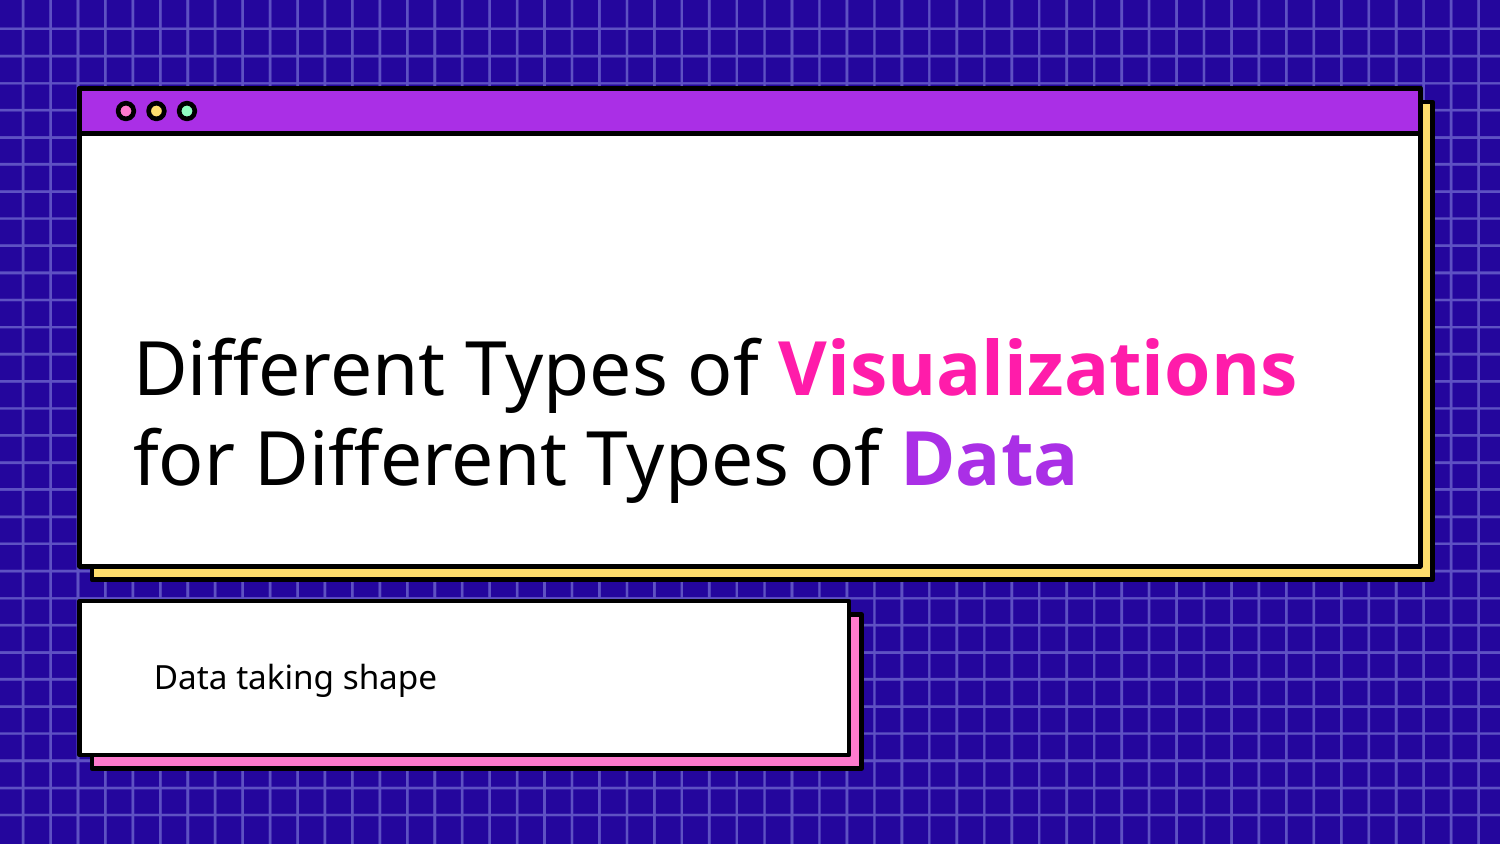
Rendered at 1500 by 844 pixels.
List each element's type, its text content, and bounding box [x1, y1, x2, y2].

picture [0, 0, 1500, 844]
subtitle Data taking shape [118, 641, 800, 716]
title Different Types of Visualizations for Different Types of Data [118, 186, 1382, 516]
